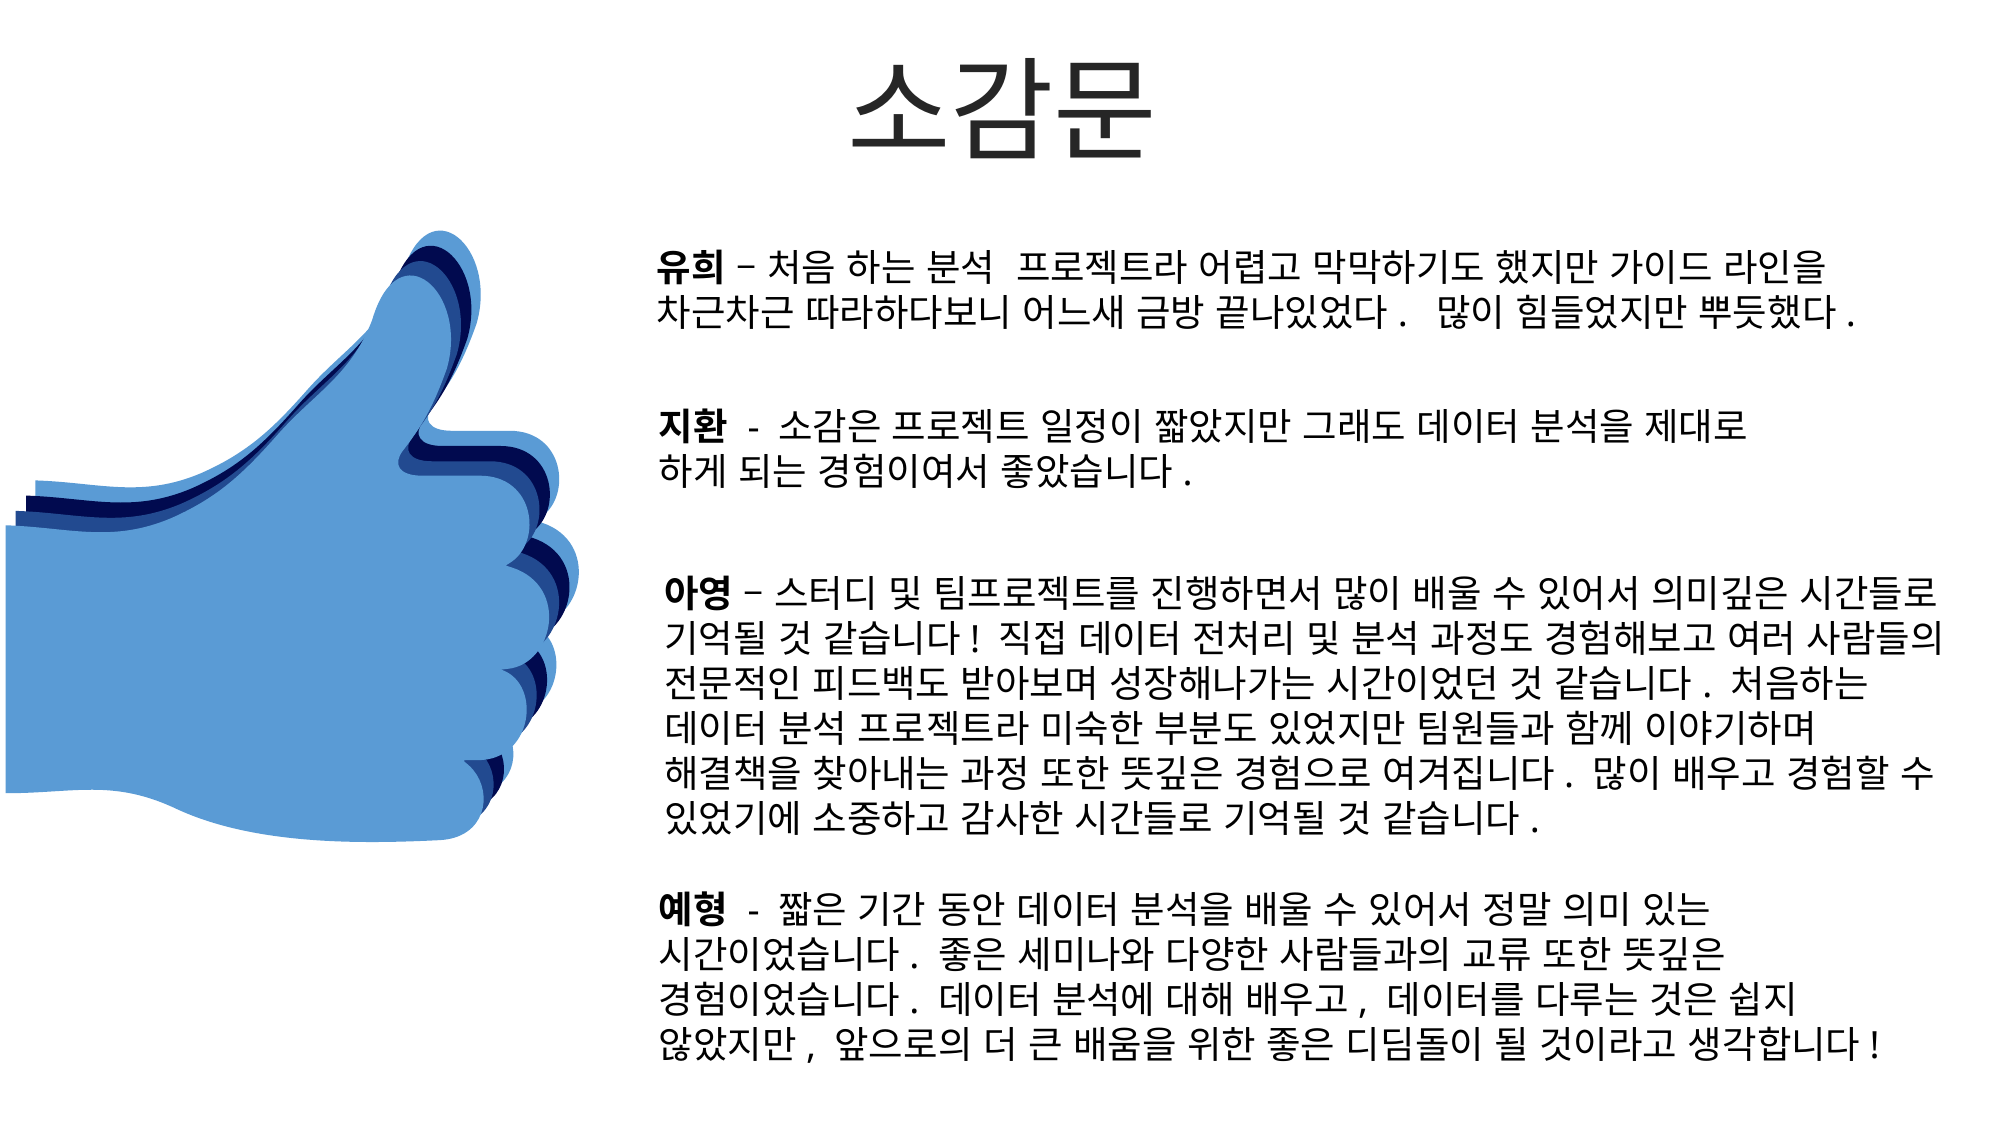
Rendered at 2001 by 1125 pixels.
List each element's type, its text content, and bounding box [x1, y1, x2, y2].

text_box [5, 184, 600, 845]
list 소감문 [53, 55, 1952, 175]
text_box 예형 - 짧은 기간 동안 데이터 분석을 배울 수 있어서 정말 의미 있는 시간이었습니다. 좋은 세미나와 다양한 사람들과의 교류 또한 뜻깊은 경험이었습니다. 데이터 분석에 대해 배우고, 데이터를 다루는 것은 쉽지 않았지만, 앞으로의 더 큰 배움을 위한 좋은 디딤돌이 될 것이라고 생각합니다! [644, 878, 1948, 1074]
text_box 아영 – 스터디 및 팀프로젝트를 진행하면서 많이 배울 수 있어서 의미깊은 시간들로 기억될 것 같습니다! 직접 데이터 전처리 및 분석 과정도 경험해보고 여러 사람들의 전문적인 피드백도 받아보며 성장해나가는 시간이었던 것 같습니다. 처음하는 데이터 분석 프로젝트라 미숙한 부분도 있었지만 팀원들과 함께 이야기하며 해결책을 찾아내는 과정 또한 뜻깊은 경험으로 여겨집니다. 많이 배우고 경험할 수 있었기에 소중하고 감사한 시간들로 기억될 것 같습니다. [649, 562, 1961, 848]
text_box 유희 – 처음 하는 분석 프로젝트라 어렵고 막막하기도 했지만 가이드 라인을 차근차근 따라하다보니 어느새 금방 끝나있었다. 많이 힘들었지만 뿌듯했다. [642, 236, 1928, 342]
text_box 지환 - 소감은 프로젝트 일정이 짧았지만 그래도 데이터 분석을 제대로 하게 되는 경험이여서 좋았습니다. [644, 395, 1768, 501]
